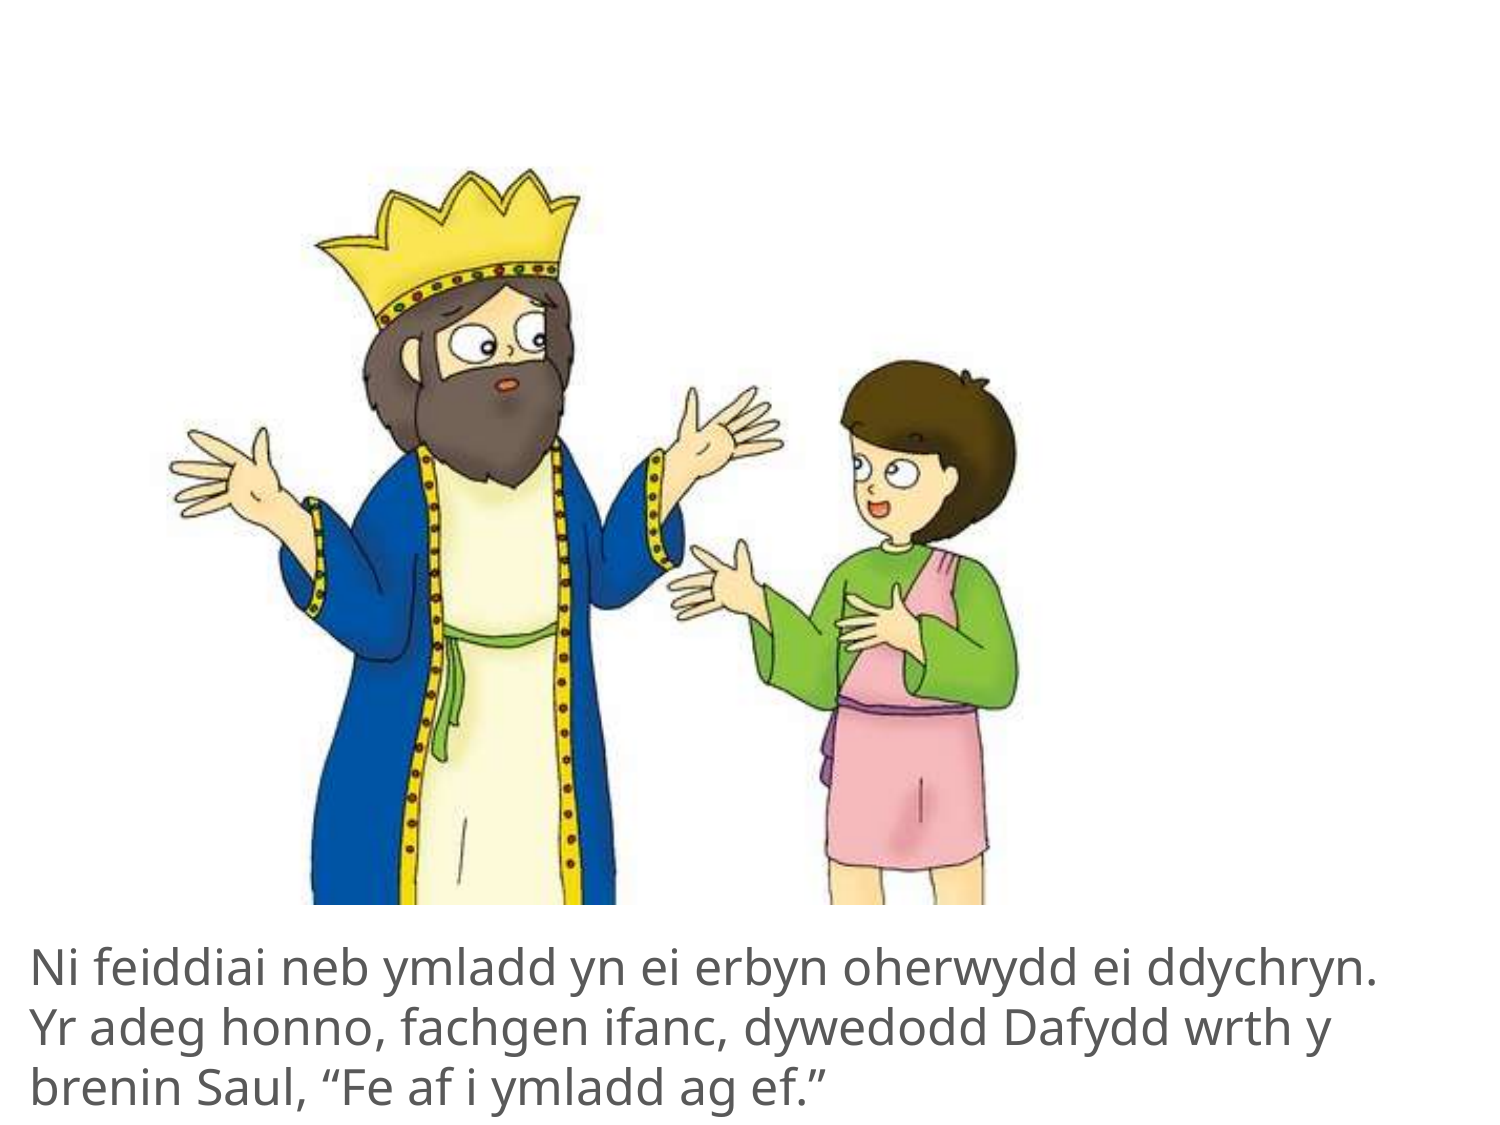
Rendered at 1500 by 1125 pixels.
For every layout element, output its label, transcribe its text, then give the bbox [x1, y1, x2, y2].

picture [100, 0, 1465, 906]
text_box Ni feiddiai neb ymladd yn ei erbyn oherwydd ei ddychryn. Yr adeg honno, fachgen ifanc, dywedodd Dafydd wrth y brenin Saul, “Fe af i ymladd ag ef.” [14, 928, 1486, 1123]
